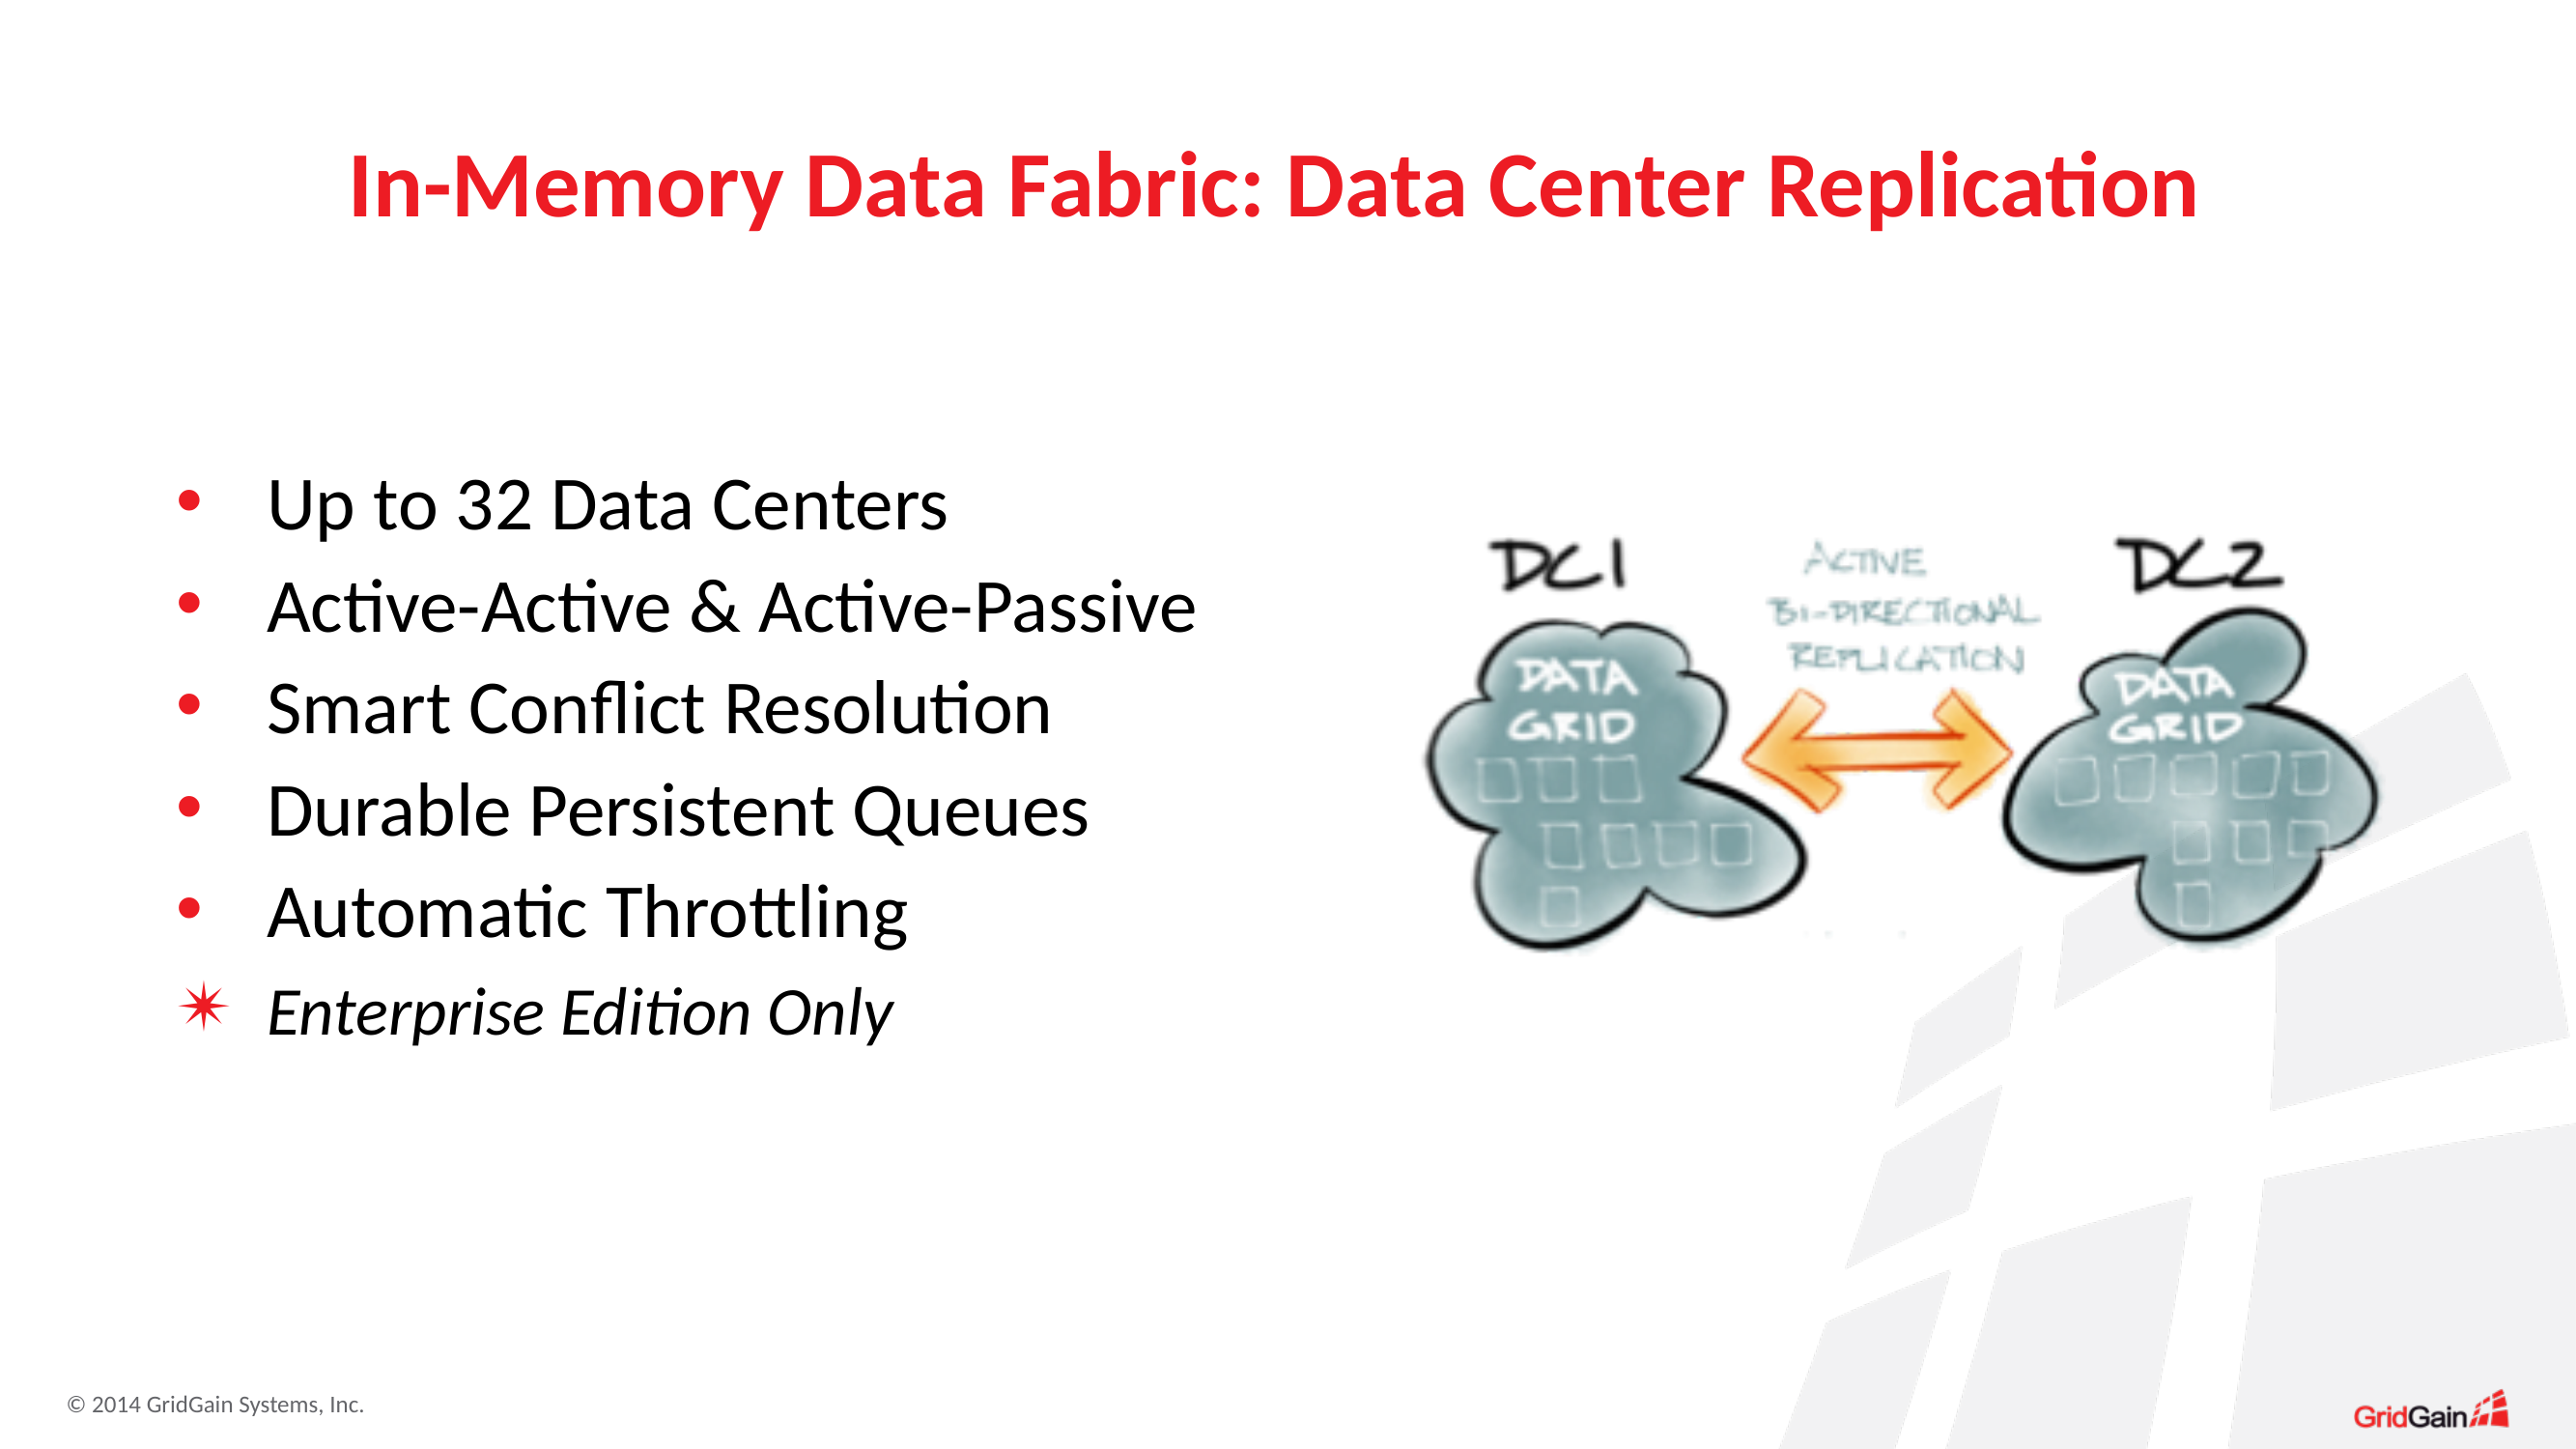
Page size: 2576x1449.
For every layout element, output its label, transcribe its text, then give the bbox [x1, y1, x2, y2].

list Up to 32 Data Centers Active-Active & Active-Passive Smart Conflict Resolution Durable Persistent Queues Automatic Throttling Enterprise Edition Only [166, 443, 1276, 1093]
title In-Memory Data Fabric: Data Center Replication [326, 59, 2223, 299]
picture [2354, 1388, 2509, 1429]
picture [1413, 512, 2390, 1093]
